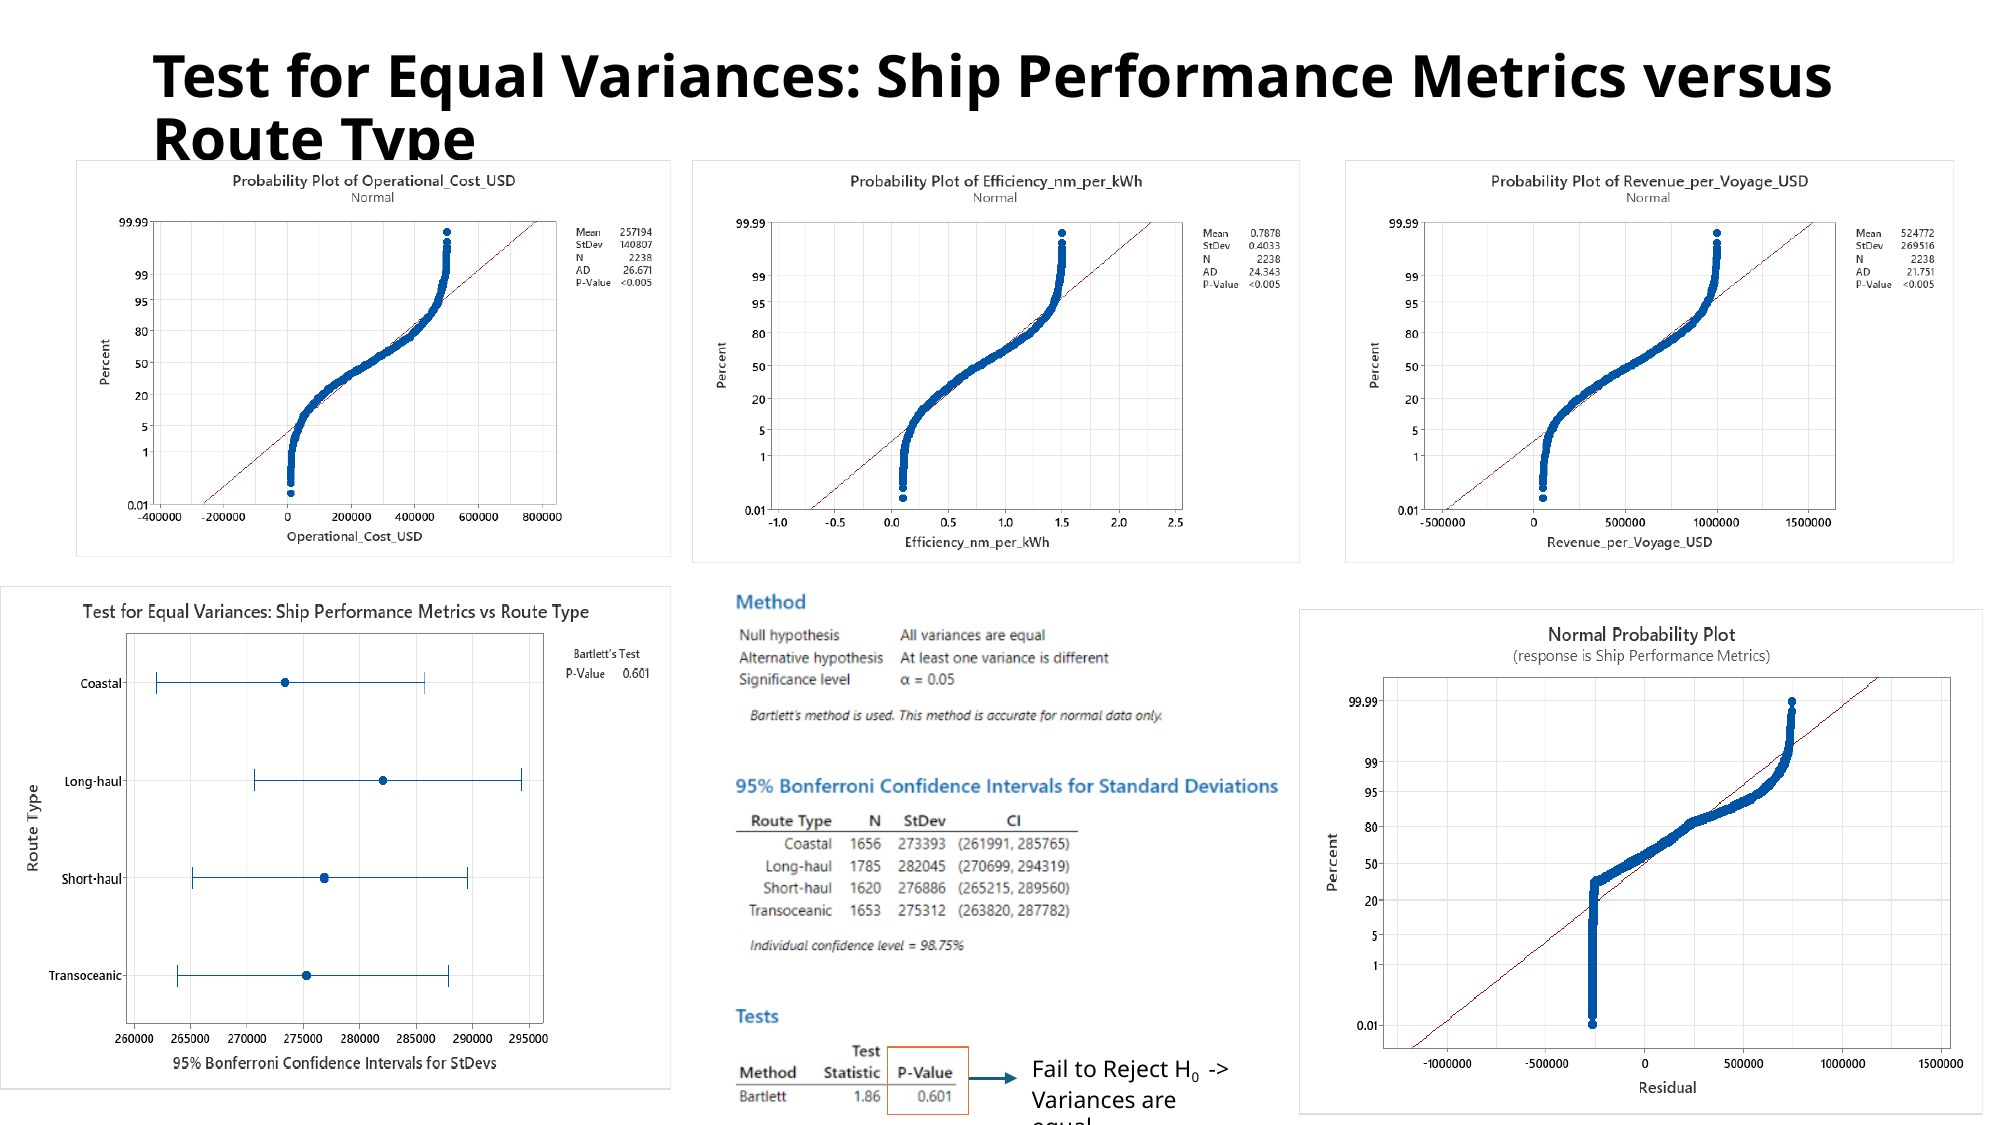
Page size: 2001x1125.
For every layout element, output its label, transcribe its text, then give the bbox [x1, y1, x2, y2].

picture [1299, 609, 1984, 1116]
picture [691, 160, 1301, 563]
title Test for Equal Variances: Ship Performance Metrics versus Route Type [137, 59, 1893, 161]
picture [707, 574, 1282, 1116]
picture [1344, 160, 1954, 563]
text_box Fail to Reject H0 -> Variances are equal [1017, 1116, 1252, 1125]
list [75, 160, 671, 558]
picture [0, 586, 671, 1091]
